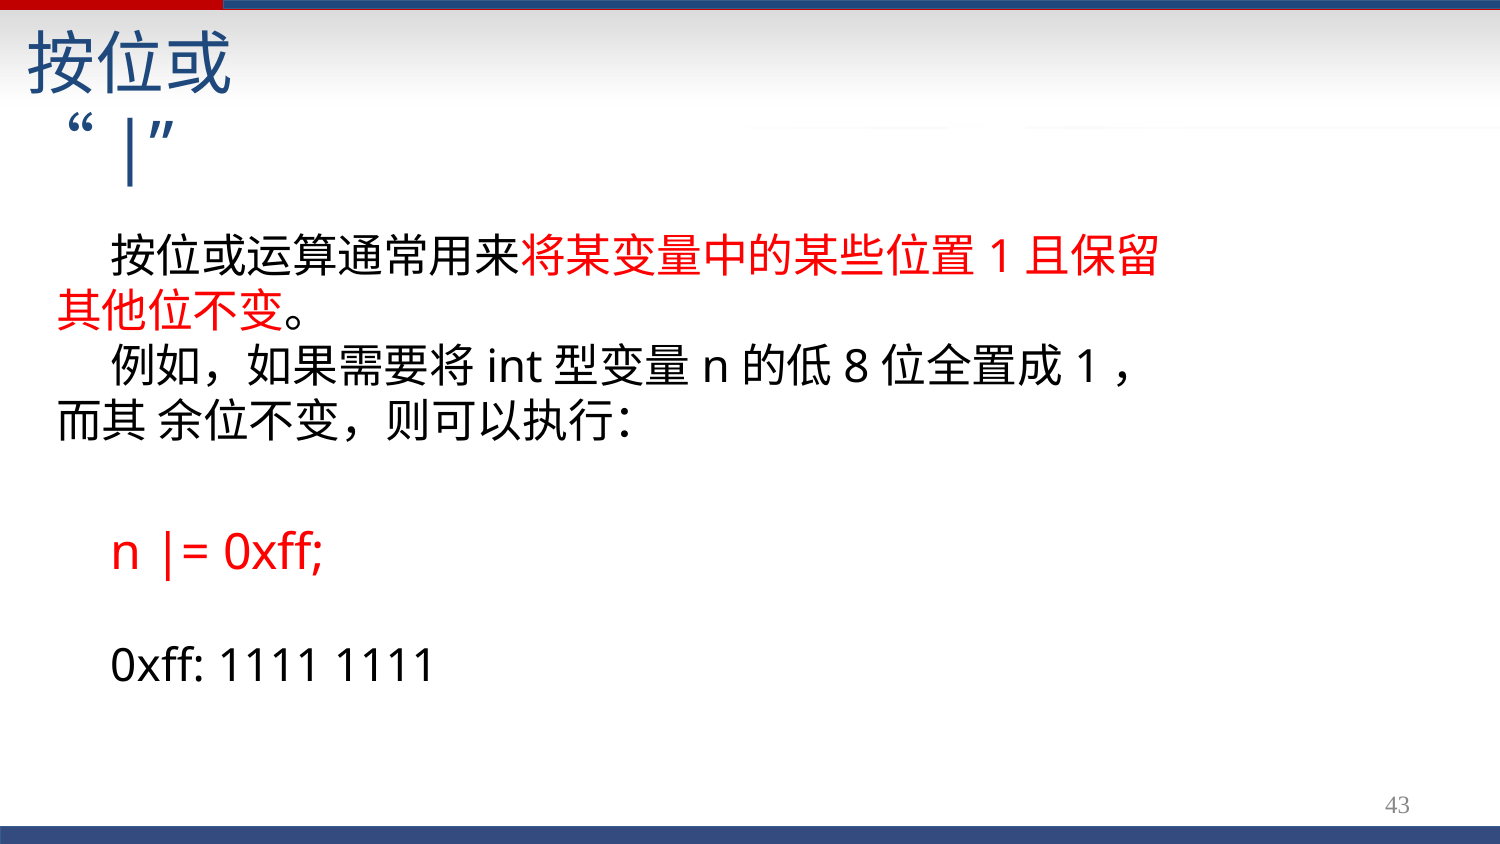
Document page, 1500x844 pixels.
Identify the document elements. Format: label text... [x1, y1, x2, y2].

text_box 按位或运算通常用来将某变量中的某些位置1且保留 其他位不变。 例如，如果需要将int型变量n的低8位全置成1，而其 余位不变，则可以执行： n |= 0xff; 0xff: 1111 1111 [54, 224, 1168, 691]
title 按位或 “|” [24, 17, 318, 185]
slide_number 54 [1378, 789, 1417, 844]
picture [0, 10, 1500, 129]
